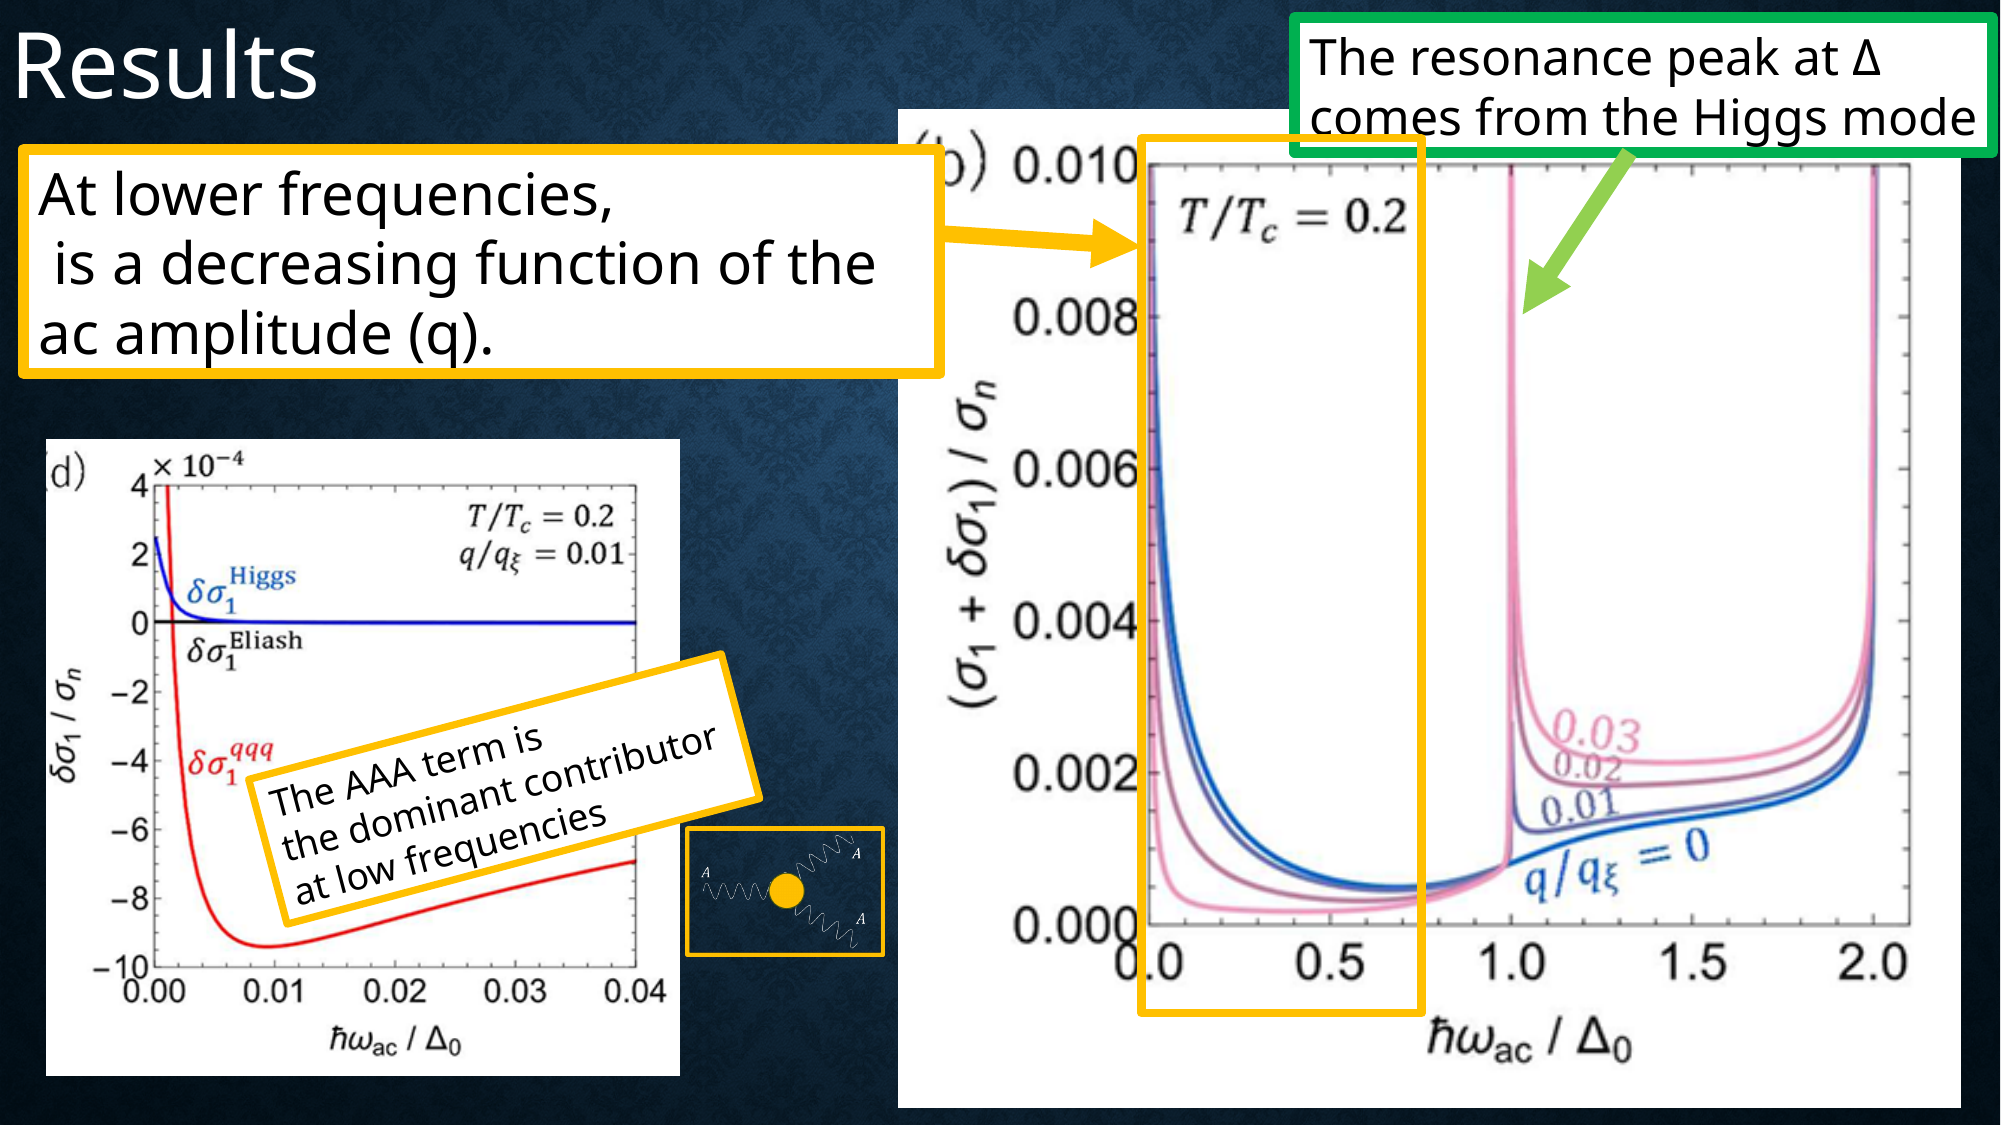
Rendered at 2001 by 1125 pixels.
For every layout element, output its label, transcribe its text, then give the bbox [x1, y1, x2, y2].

picture [684, 825, 885, 957]
text_box The AAA term is the dominant contributor at low frequencies [688, 653, 760, 818]
picture [45, 438, 681, 1077]
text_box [1522, 152, 1631, 316]
text_box The resonance peak at Δ comes from the Higgs mode [1294, 17, 1993, 153]
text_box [938, 232, 1143, 248]
text_box Results [0, 0, 336, 125]
picture [898, 109, 1961, 1108]
